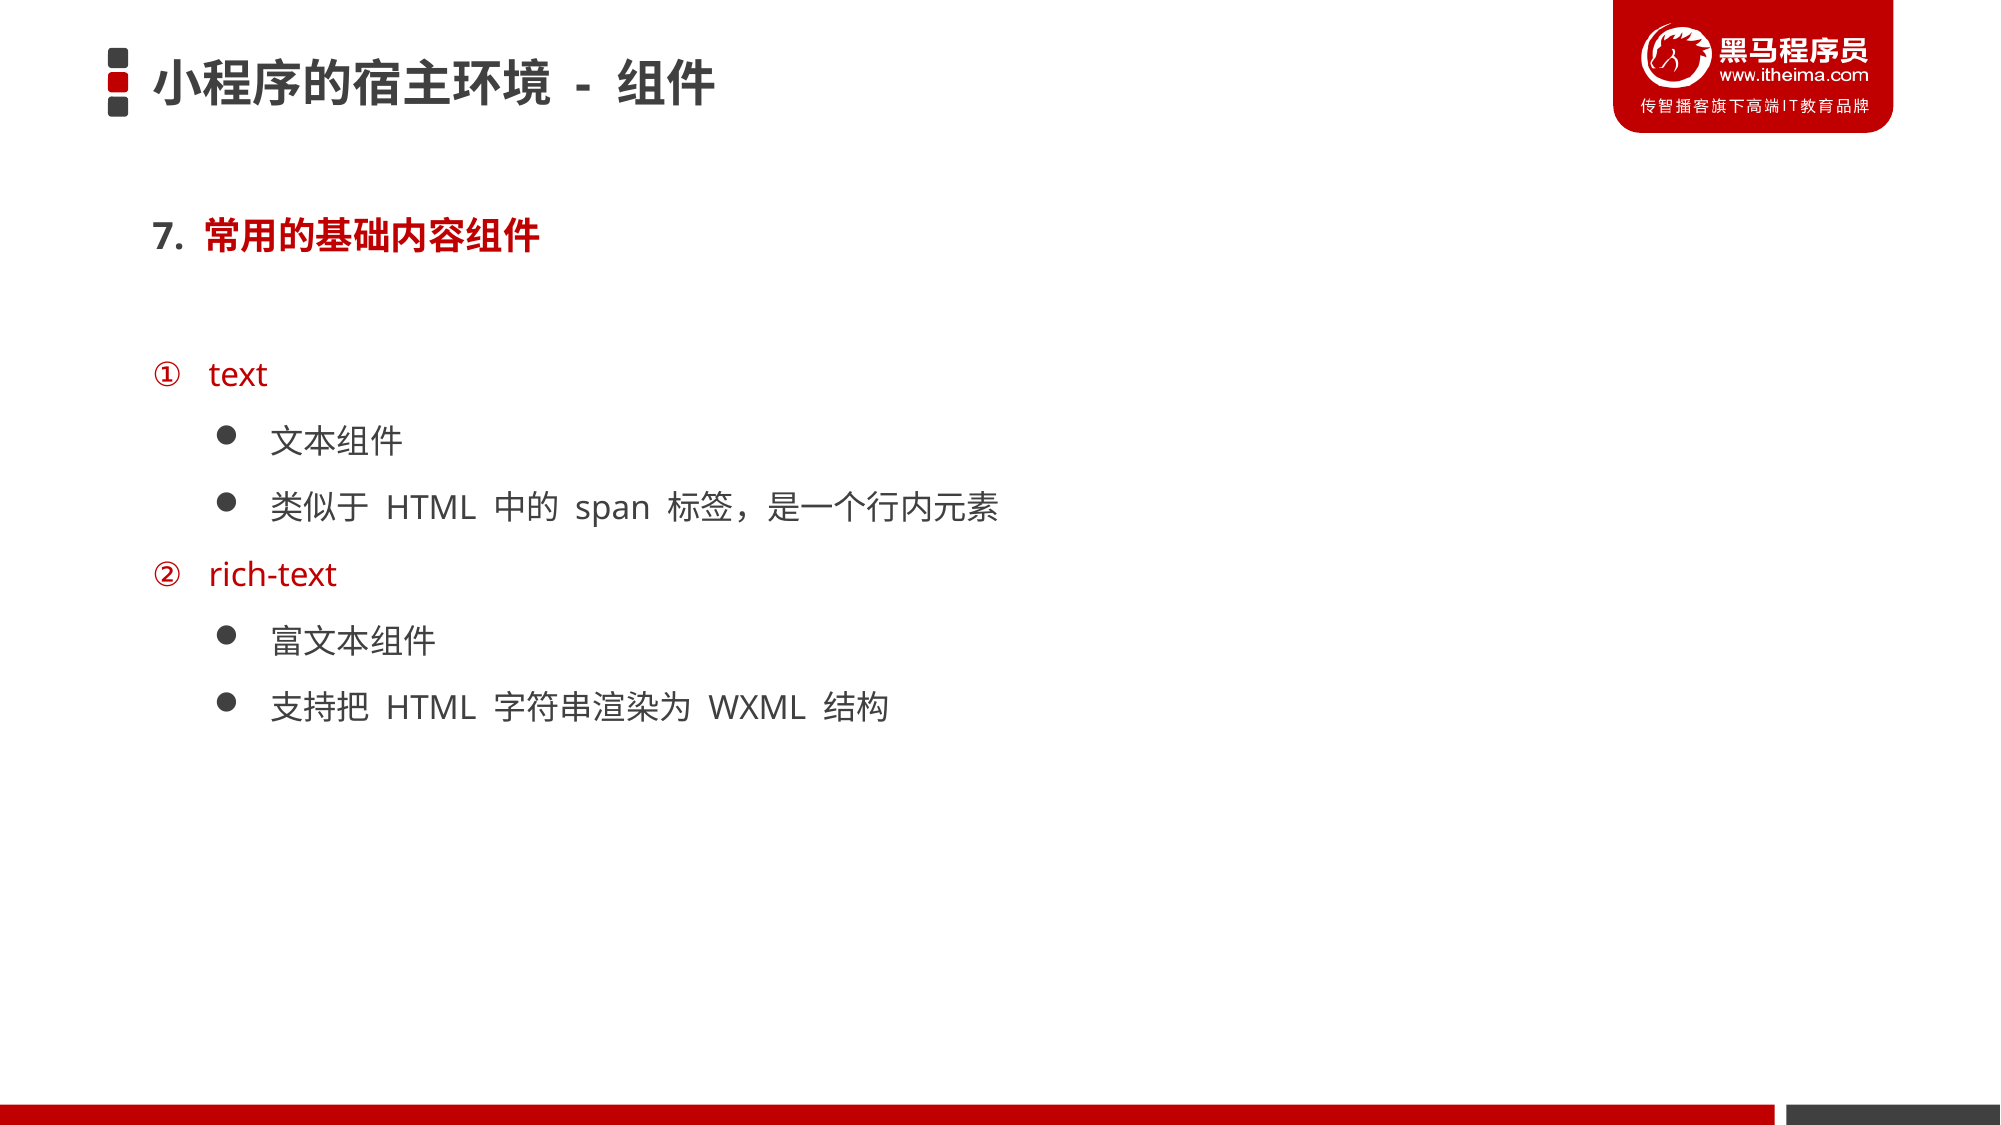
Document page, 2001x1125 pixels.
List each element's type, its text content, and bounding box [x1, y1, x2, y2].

title 小程序的宿主环境 - 组件 [137, 38, 1577, 124]
picture [1616, 11, 1894, 125]
list 7. 常用的基础内容组件 [137, 192, 1753, 277]
list text 文本组件 类似于 HTML 中的 span 标签，是一个行内元素 rich-text 富文本组件 支持把 HTML 字符串渲染为 WXML 结构 [137, 326, 1753, 1087]
